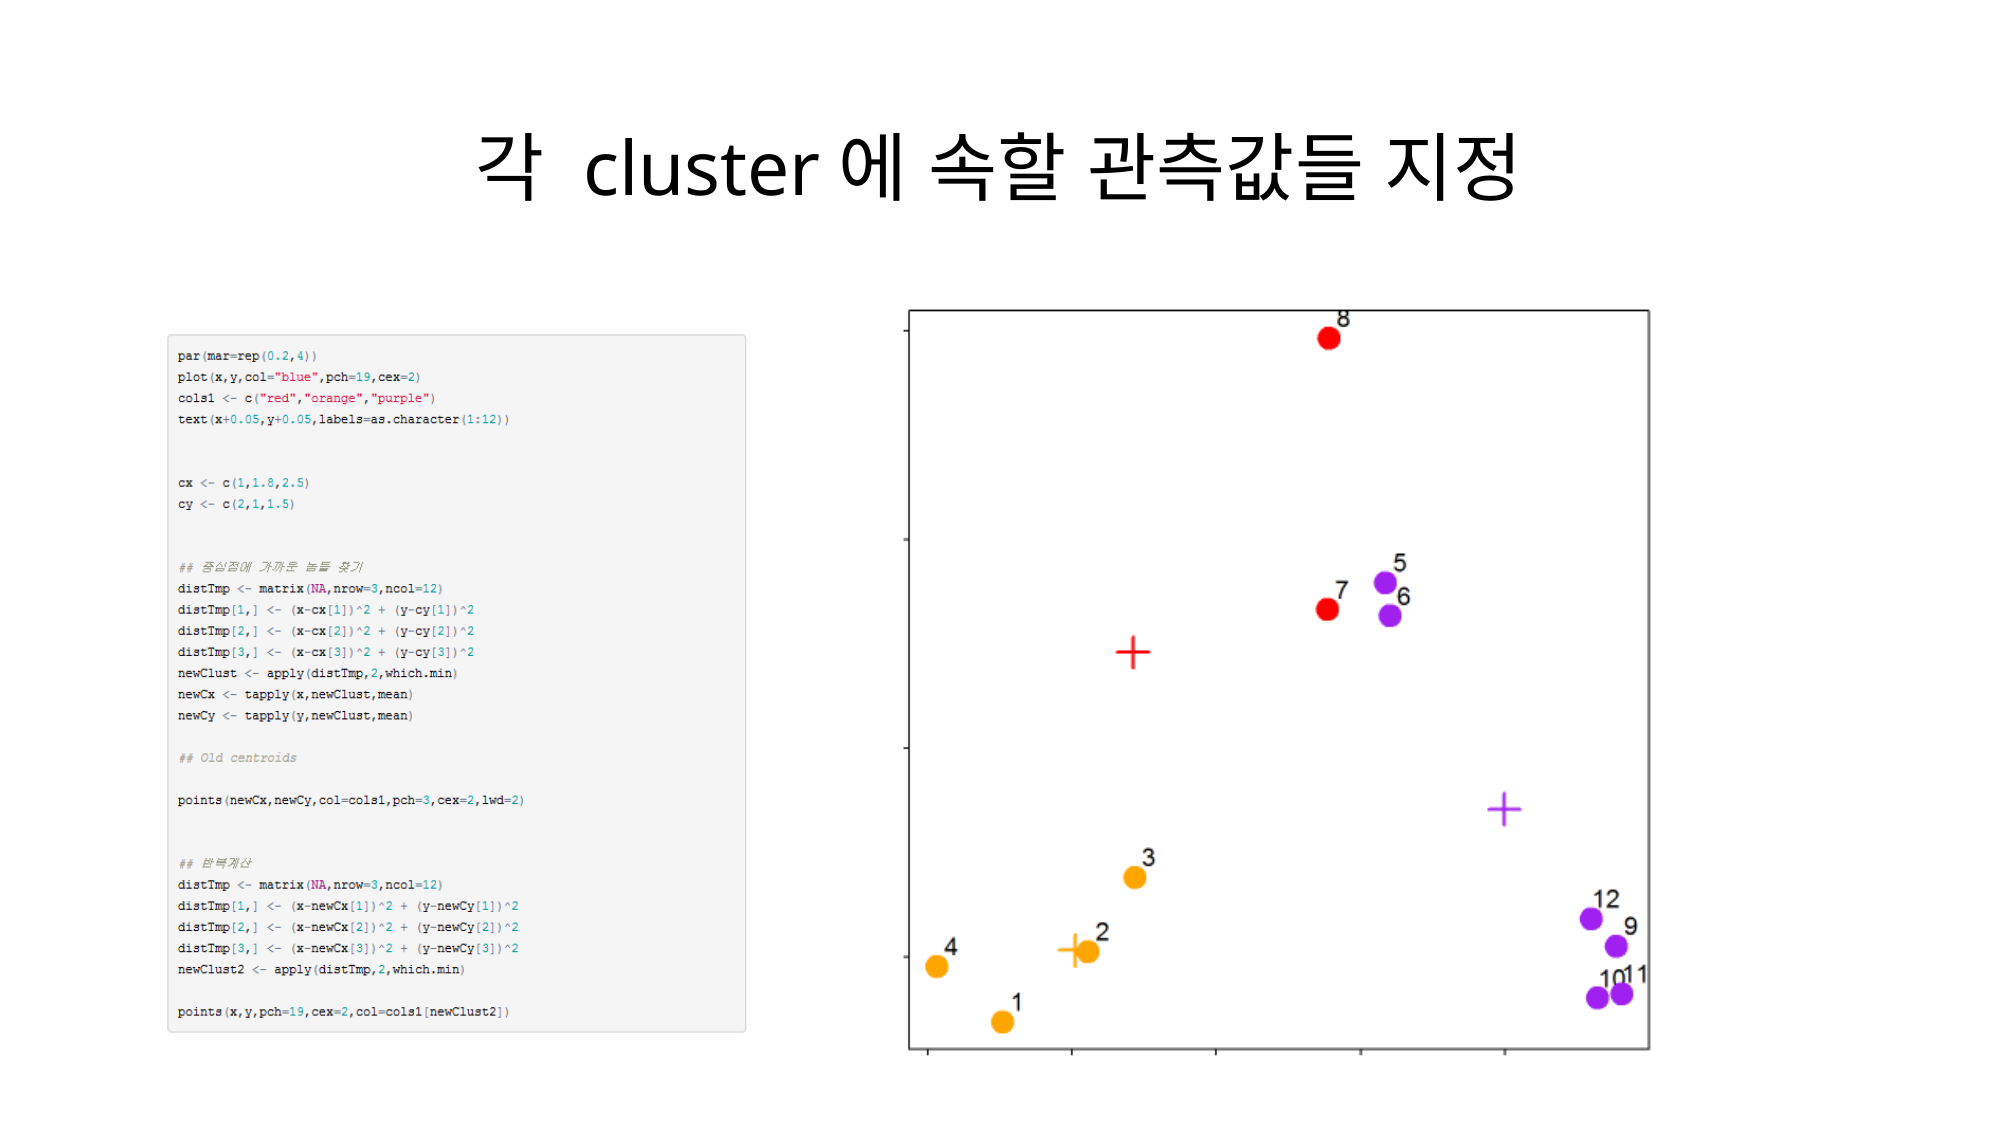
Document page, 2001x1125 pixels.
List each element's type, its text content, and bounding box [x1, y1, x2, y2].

text_box 각 cluster에 속할 관측값들 지정 [38, 112, 1960, 218]
picture [896, 299, 1671, 1068]
picture [160, 327, 760, 1040]
